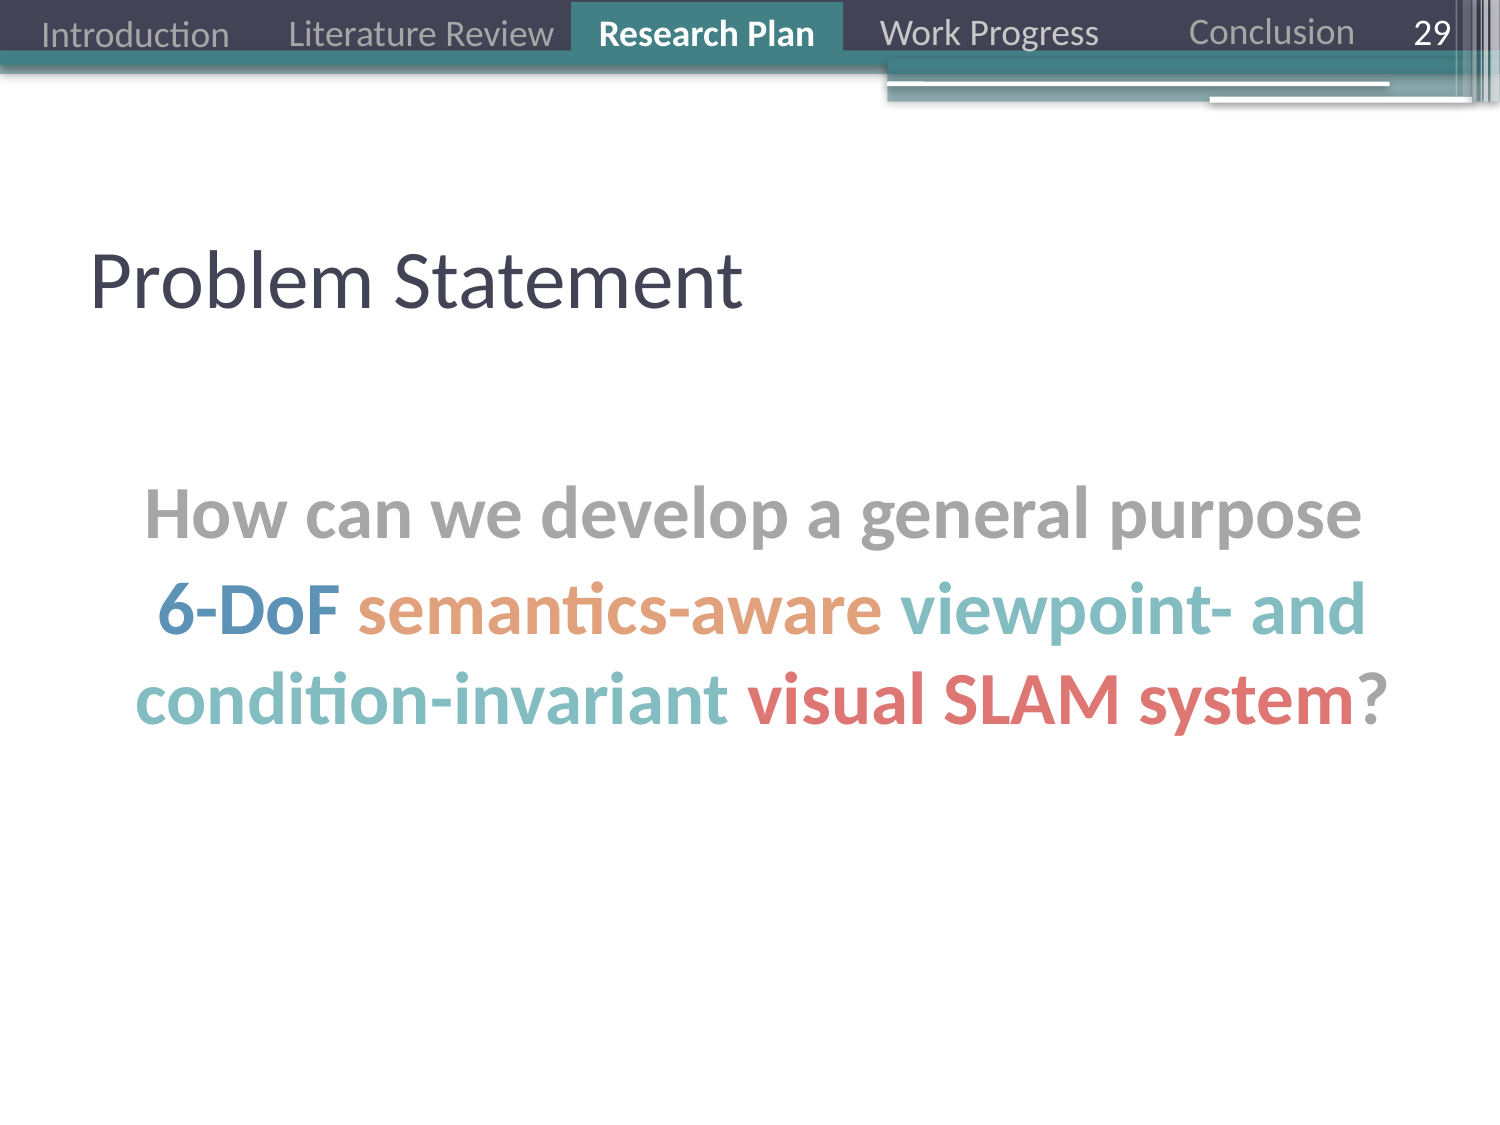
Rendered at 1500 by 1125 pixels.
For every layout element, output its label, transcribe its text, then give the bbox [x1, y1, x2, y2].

title Problem Statement [75, 187, 1425, 363]
list How can we develop a general purpose 6-DoF semantics-aware viewpoint- and condition-invariant visual SLAM system? [79, 456, 1429, 910]
slide_number 29 [1341, 0, 1466, 61]
